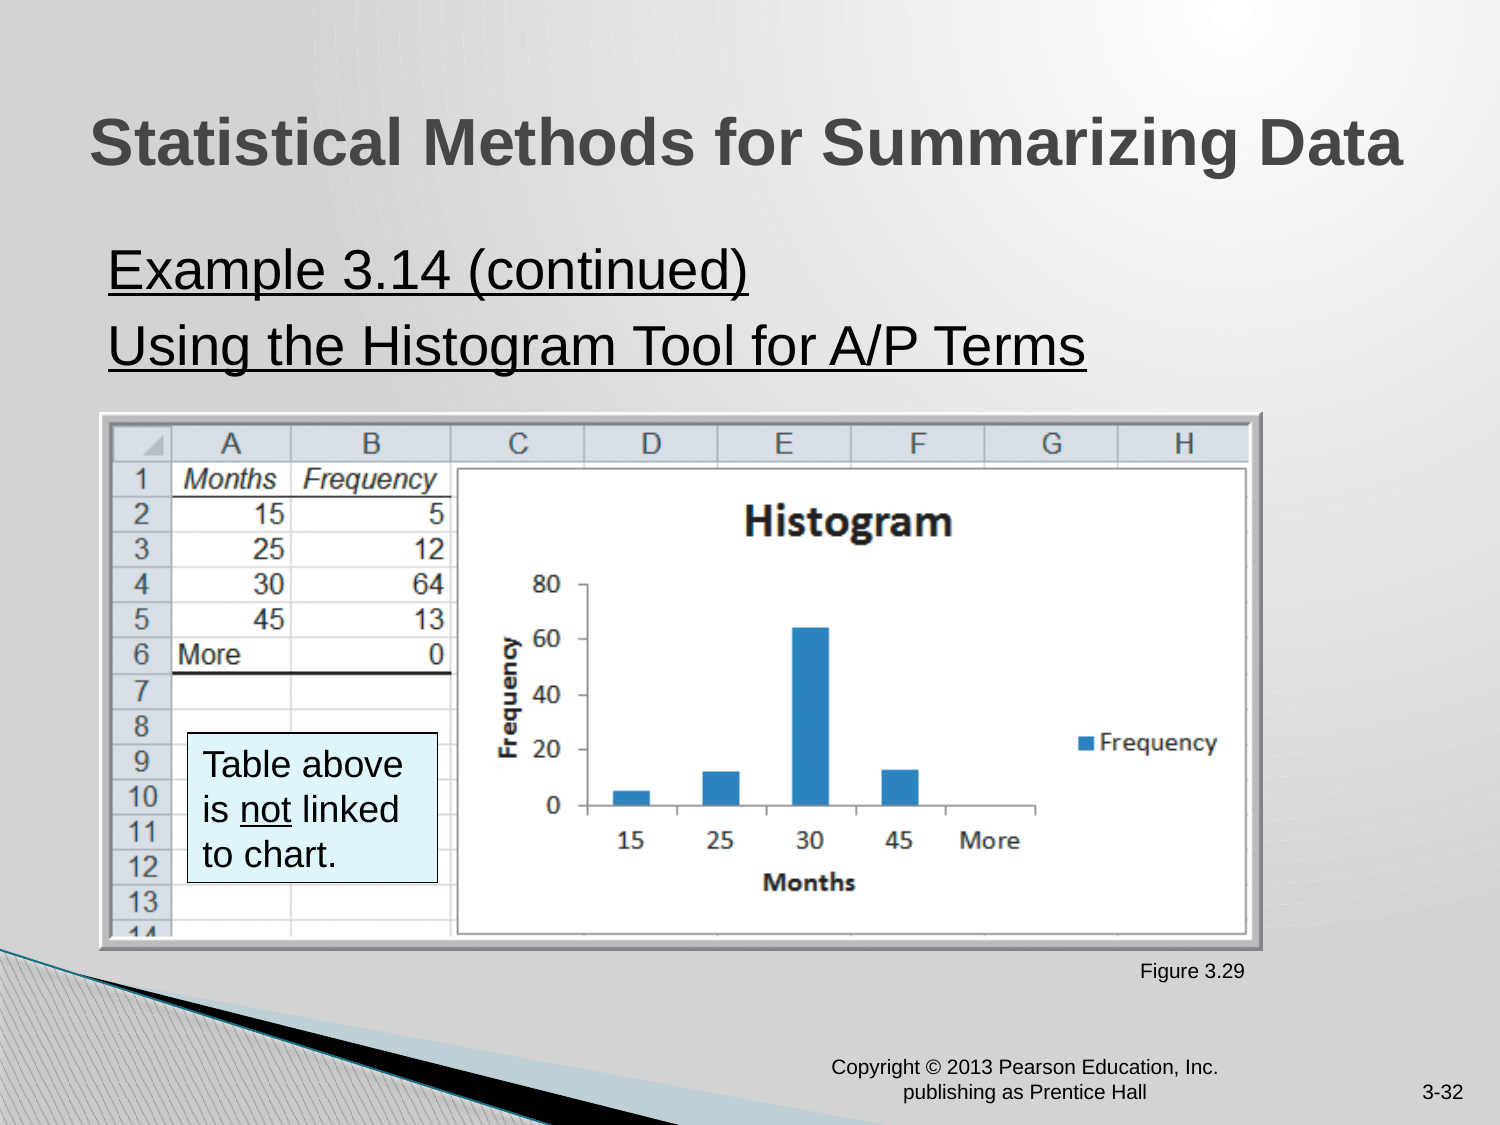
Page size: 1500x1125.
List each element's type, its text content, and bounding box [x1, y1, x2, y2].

text_box Figure 3.29 [1125, 963, 1260, 990]
picture [99, 412, 1263, 951]
title Statistical Methods for Summarizing Data [75, 45, 1425, 233]
list Example 3.14 (continued) Using the Histogram Tool for A/P Terms [74, 225, 1426, 969]
footer Copyright © 2013 Pearson Education, Inc. publishing as Prentice Hall [812, 1051, 1238, 1112]
slide_number 3-32 [1362, 1051, 1479, 1112]
